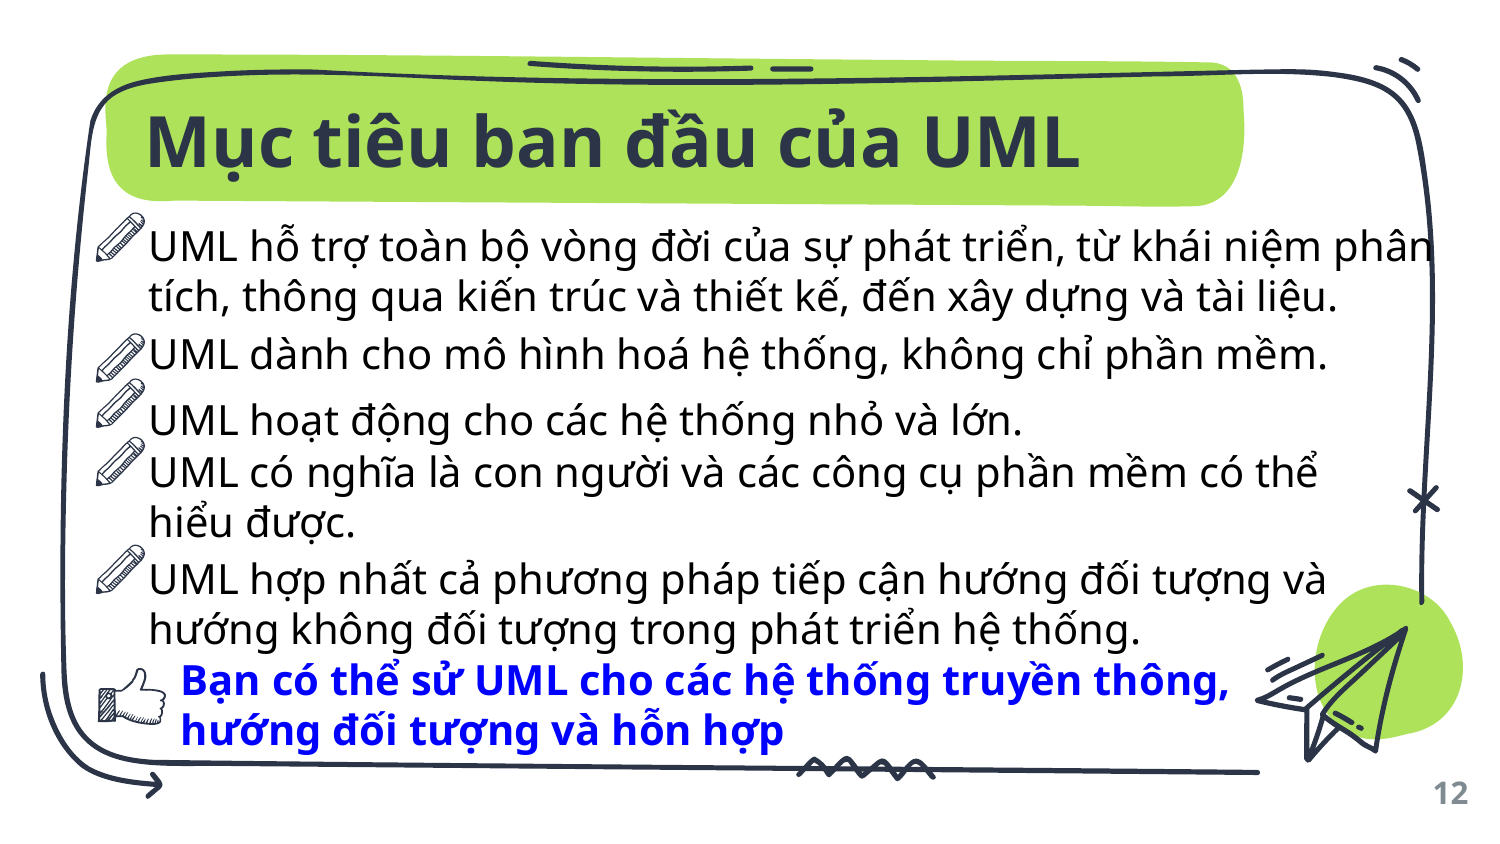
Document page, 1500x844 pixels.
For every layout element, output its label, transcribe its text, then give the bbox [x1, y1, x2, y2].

slide_number 12 [1378, 769, 1469, 820]
text_box [95, 333, 145, 383]
text_box [1287, 661, 1399, 763]
text_box UML dành cho mô hình hoá hệ thống, không chỉ phần mềm. [134, 321, 1359, 386]
text_box [97, 668, 165, 725]
text_box [95, 378, 145, 428]
text_box UML hợp nhất cả phương pháp tiếp cận hướng đối tượng và hướng không đối tượng trong phát triển hệ thống. [134, 545, 1427, 661]
text_box UML có nghĩa là con người và các công cụ phần mềm có thể hiểu được. [134, 438, 1399, 545]
text_box UML hoạt động cho các hệ thống nhỏ và lớn. [134, 386, 1225, 438]
text_box UML hỗ trợ toàn bộ vòng đời của sự phát triển, từ khái niệm phân tích, thông qua kiến trúc và thiết kế, đến xây dựng và tài liệu. [134, 212, 1452, 328]
text_box Bạn có thể sử UML cho các hệ thống truyền thông, hướng đối tượng và hỗn hợp [165, 646, 1287, 762]
text_box [95, 212, 145, 262]
title Mục tiêu ban đầu của UML [144, 112, 1200, 178]
text_box [95, 544, 145, 595]
text_box [95, 436, 145, 487]
